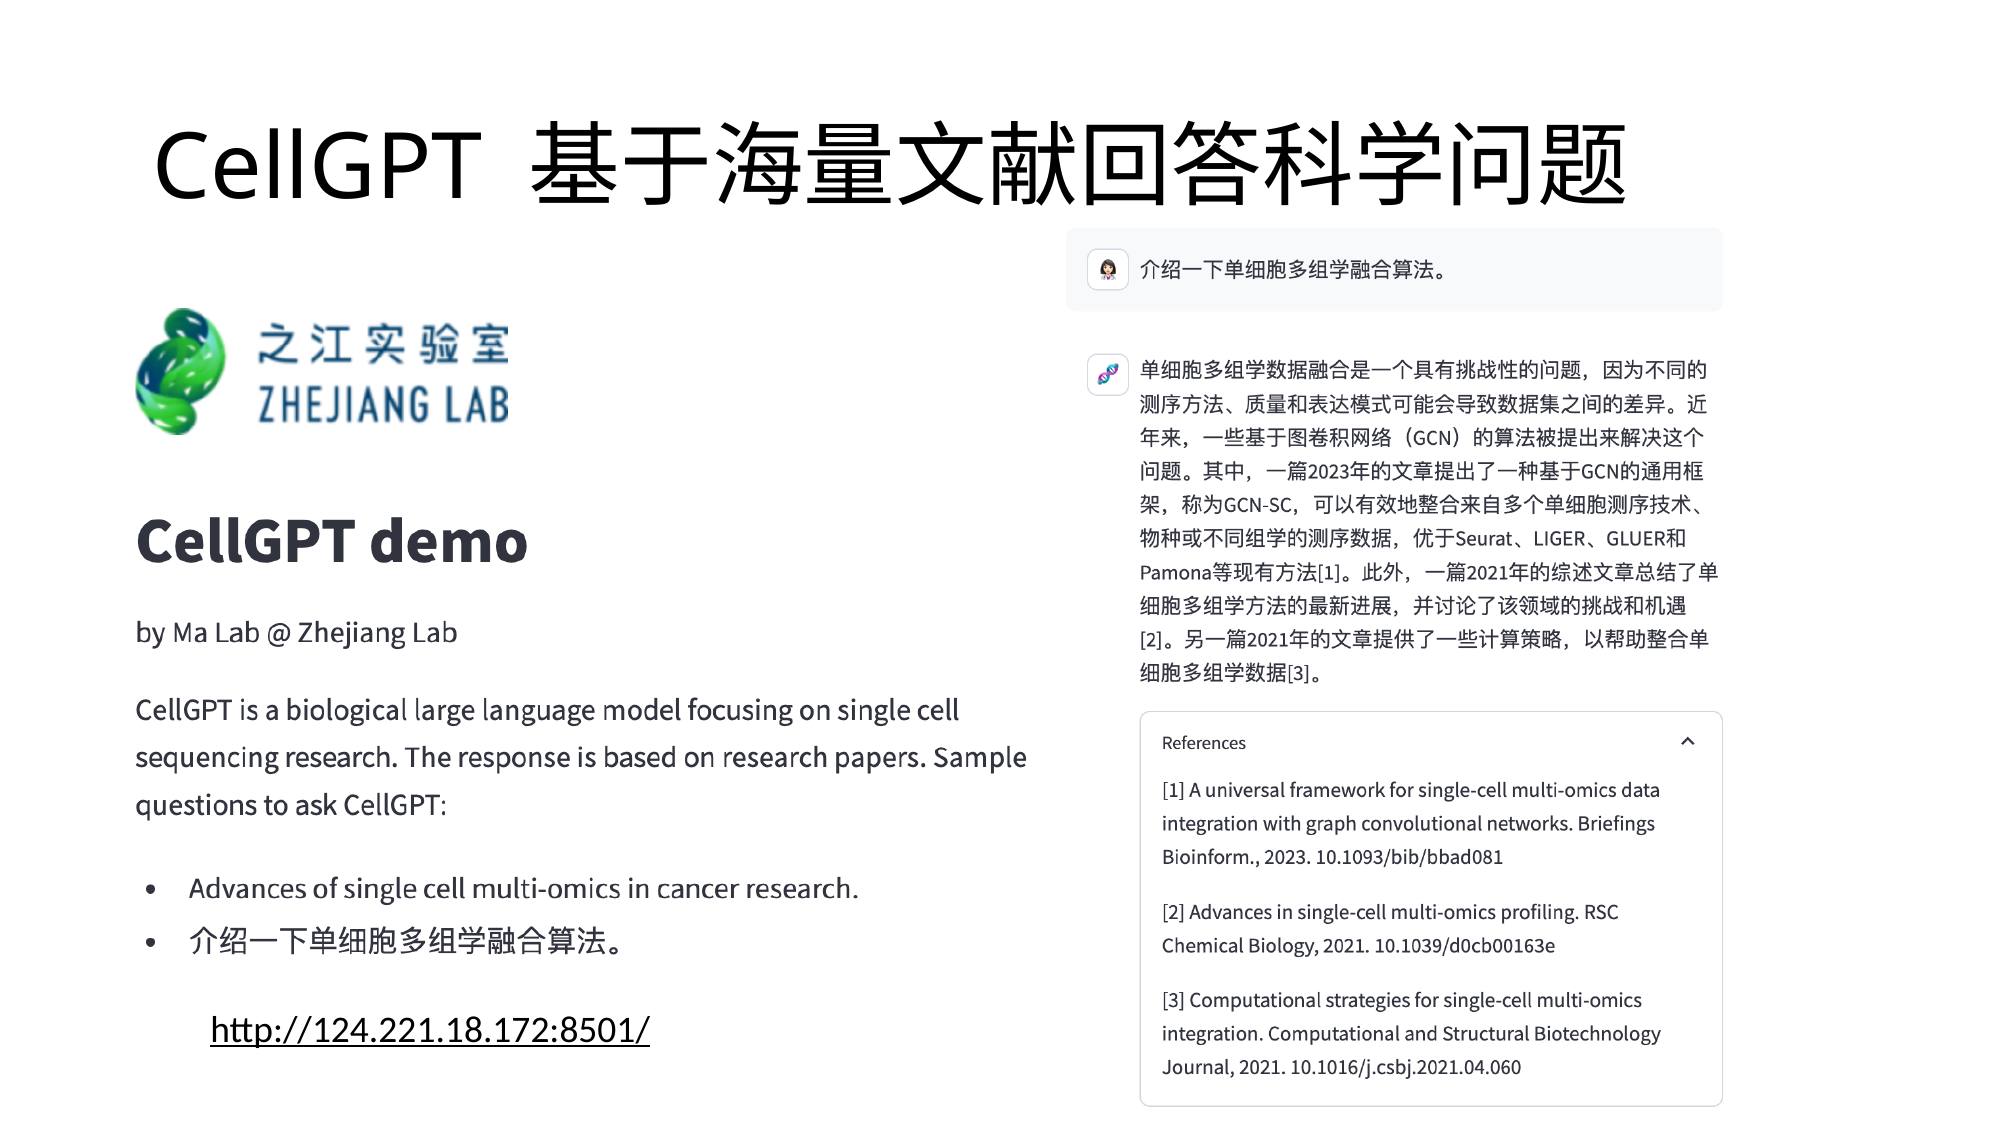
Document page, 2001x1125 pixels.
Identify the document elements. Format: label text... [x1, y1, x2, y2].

text_box http://124.221.18.172:8501/ [195, 997, 1059, 1058]
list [109, 277, 1059, 992]
picture [1059, 220, 1790, 1125]
title CellGPT 基于海量文献回答科学问题 [137, 59, 1863, 278]
